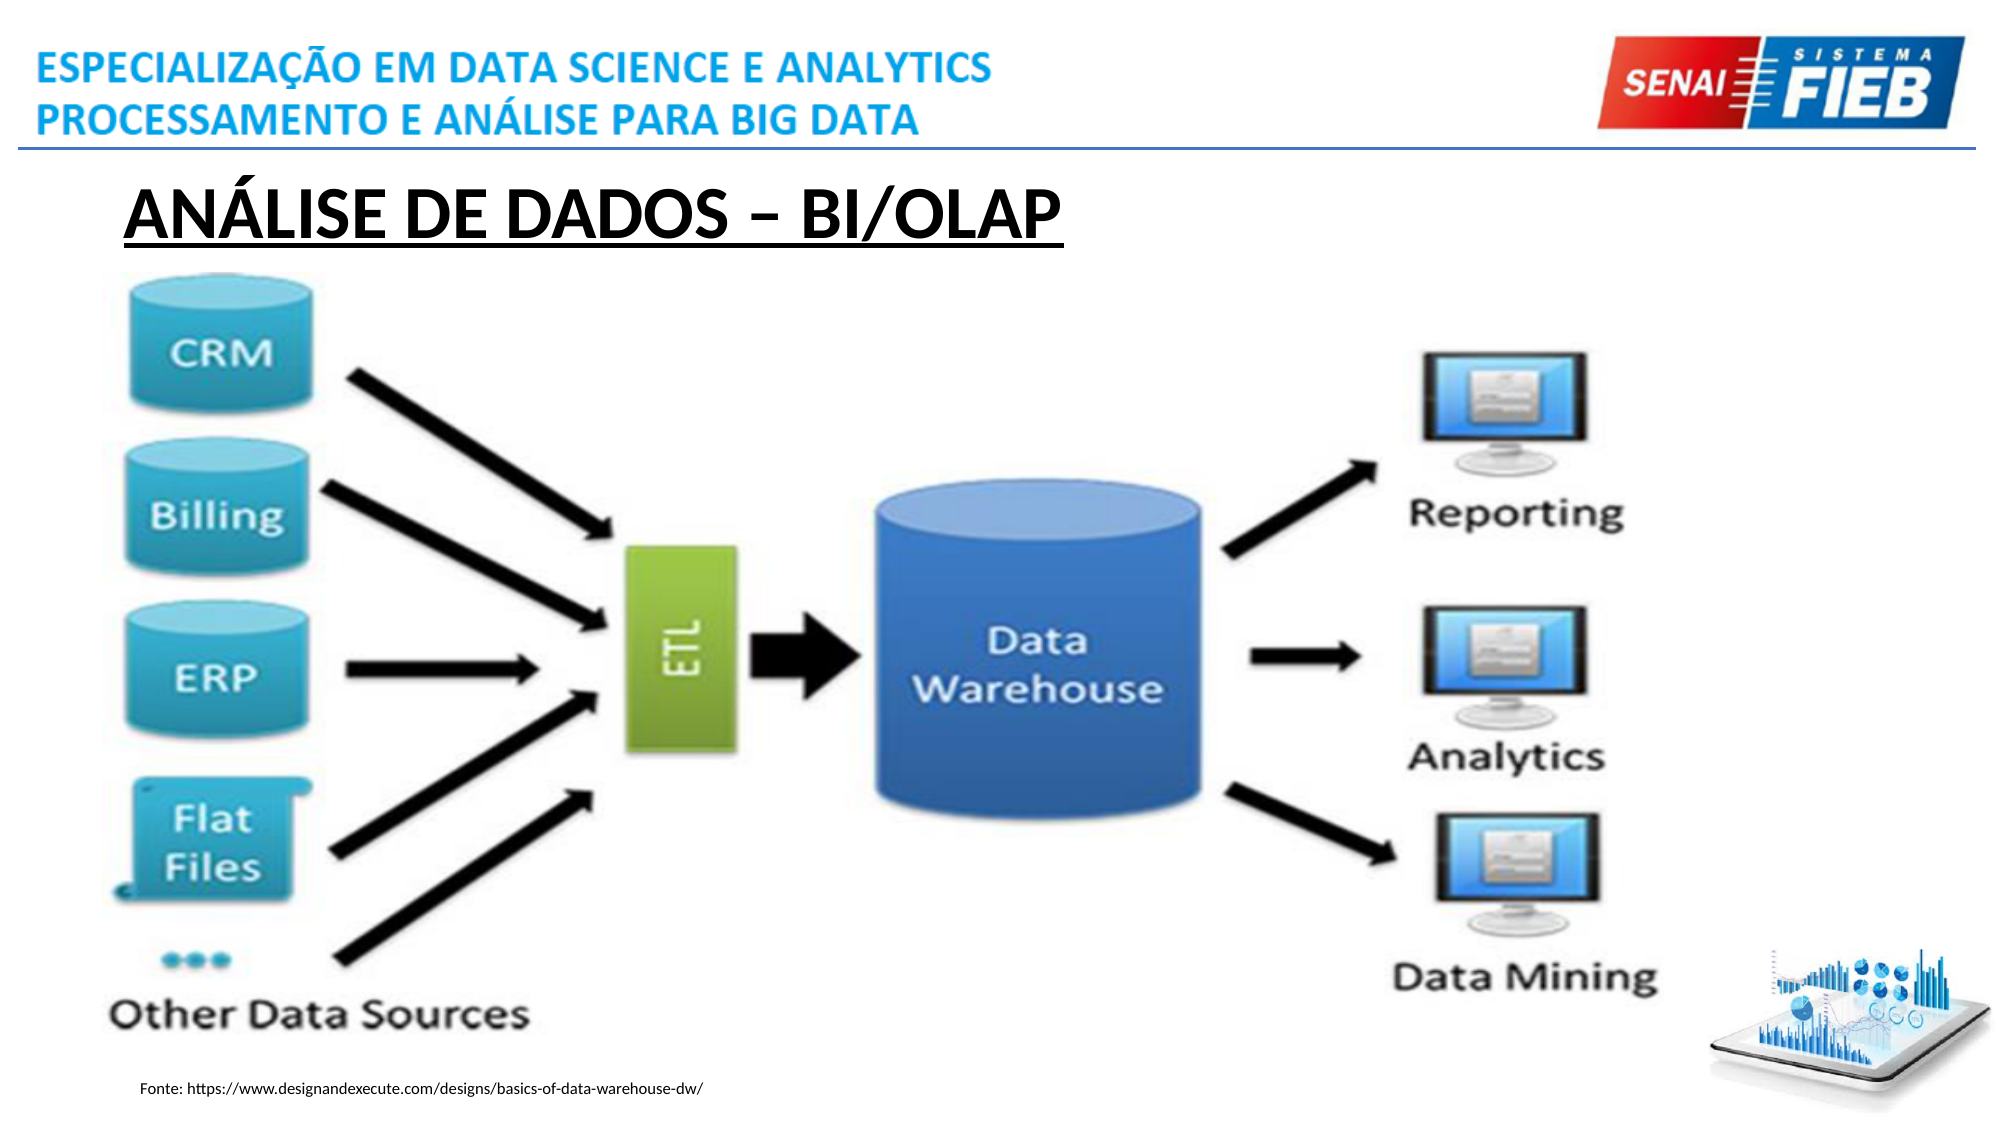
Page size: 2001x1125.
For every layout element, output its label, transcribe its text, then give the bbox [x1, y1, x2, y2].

picture [1587, 13, 1976, 145]
picture [32, 46, 995, 89]
picture [32, 95, 922, 143]
picture [99, 261, 1673, 1044]
text_box ANÁLISE DE DADOS – BI/OLAP [109, 155, 1110, 261]
picture [1706, 935, 1994, 1119]
text_box Fonte: https://www.designandexecute.com/designs/basics-of-data-warehouse-dw/ [125, 1070, 1126, 1105]
